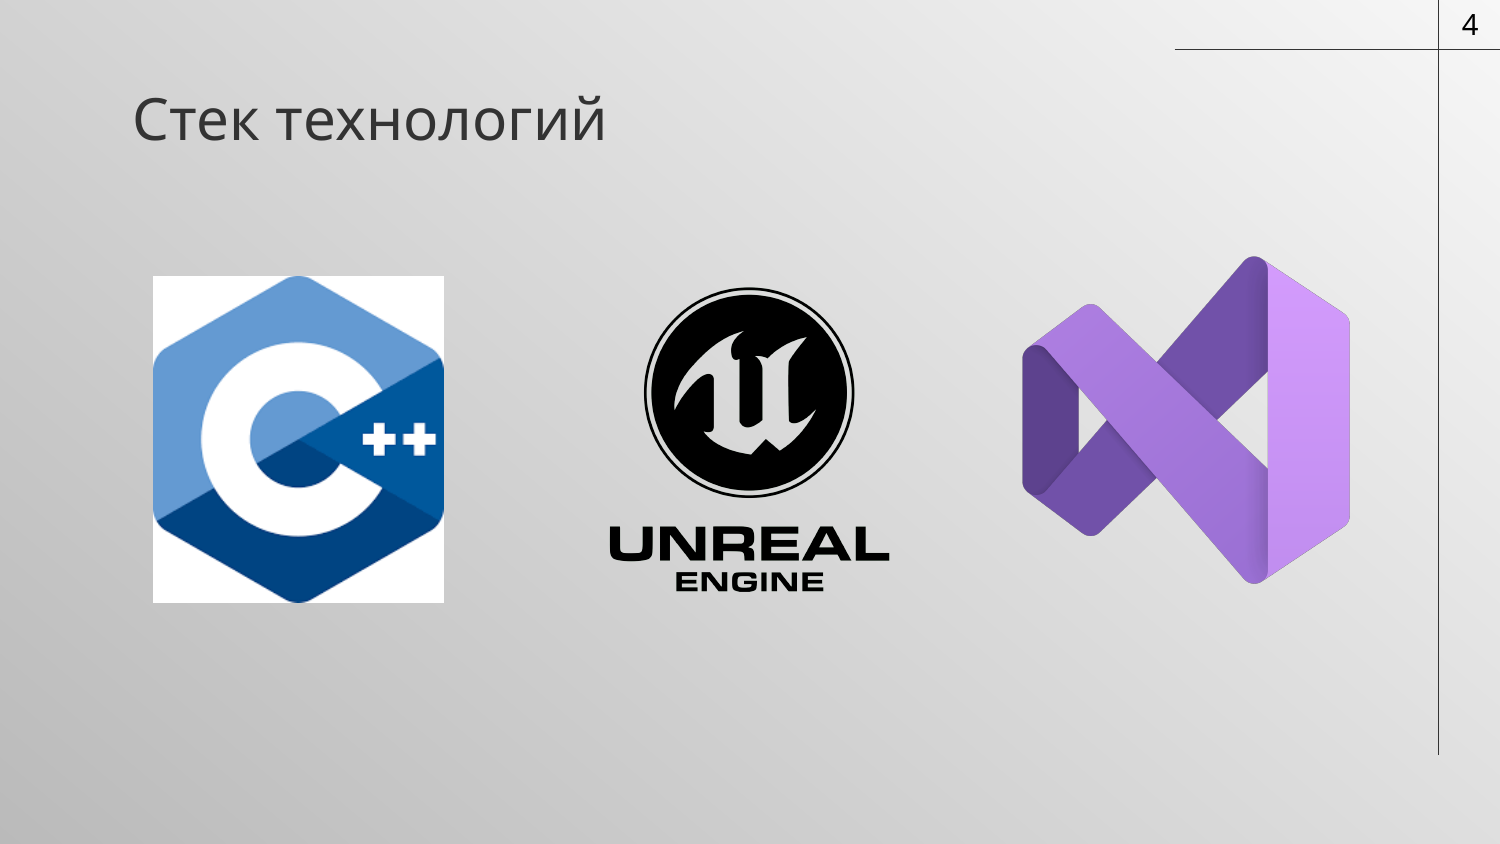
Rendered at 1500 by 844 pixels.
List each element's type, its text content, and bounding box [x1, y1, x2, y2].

title Стек технологий [117, 67, 1383, 242]
picture [153, 211, 1366, 668]
text_box 4 [1440, 0, 1500, 49]
